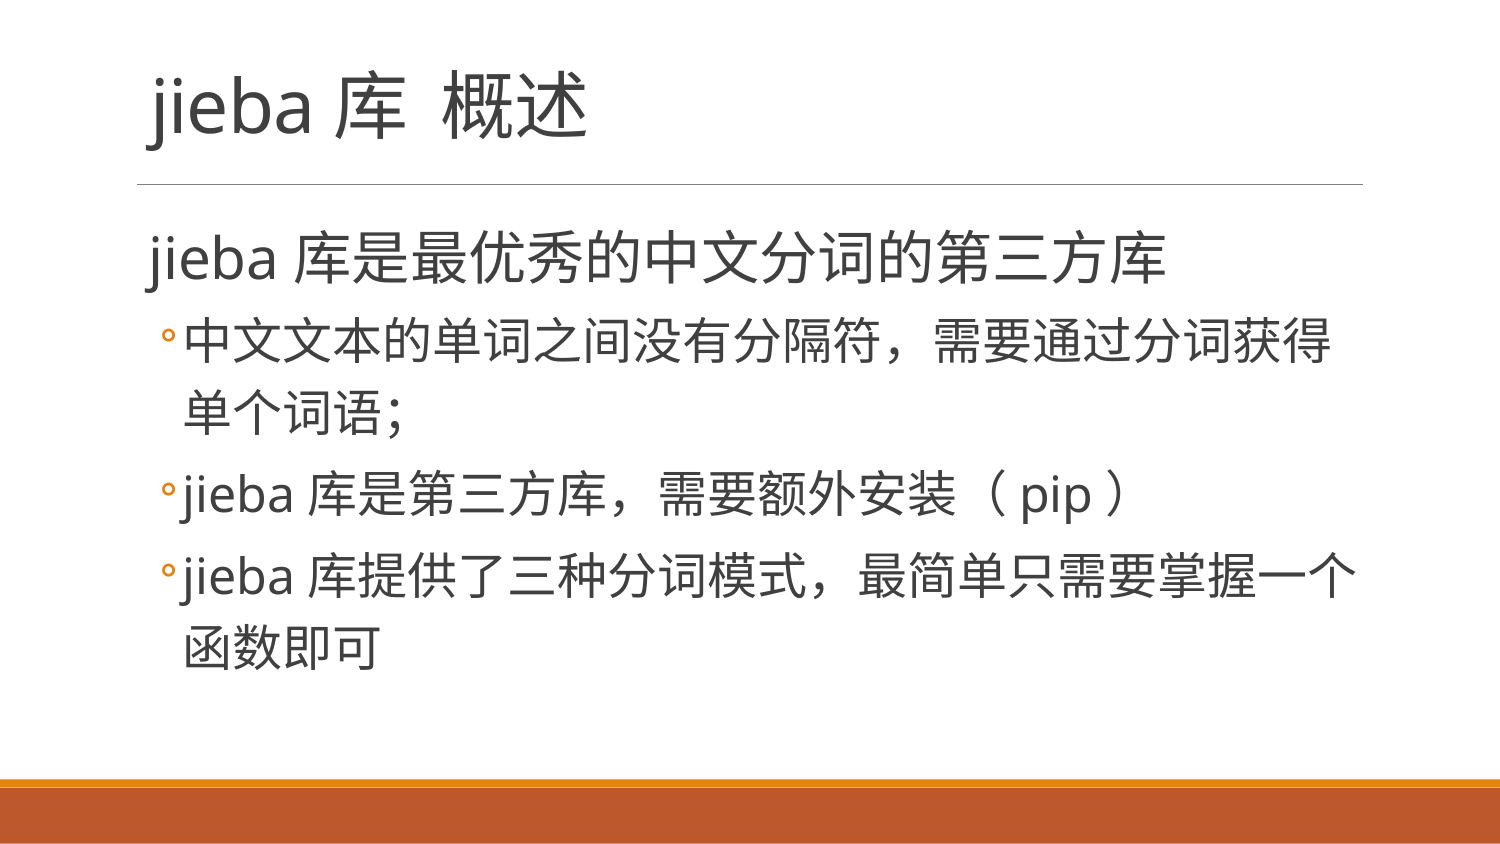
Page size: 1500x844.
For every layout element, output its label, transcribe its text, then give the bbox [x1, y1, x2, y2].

list jieba库是最优秀的中文分词的第三方库 中文文本的单词之间没有分隔符，需要通过分词获得单个词语； jieba库是第三方库，需要额外安装（pip） jieba库提供了三种分词模式，最简单只需要掌握一个函数即可 [135, 199, 1373, 723]
title jieba库 概述 [135, 29, 1373, 157]
